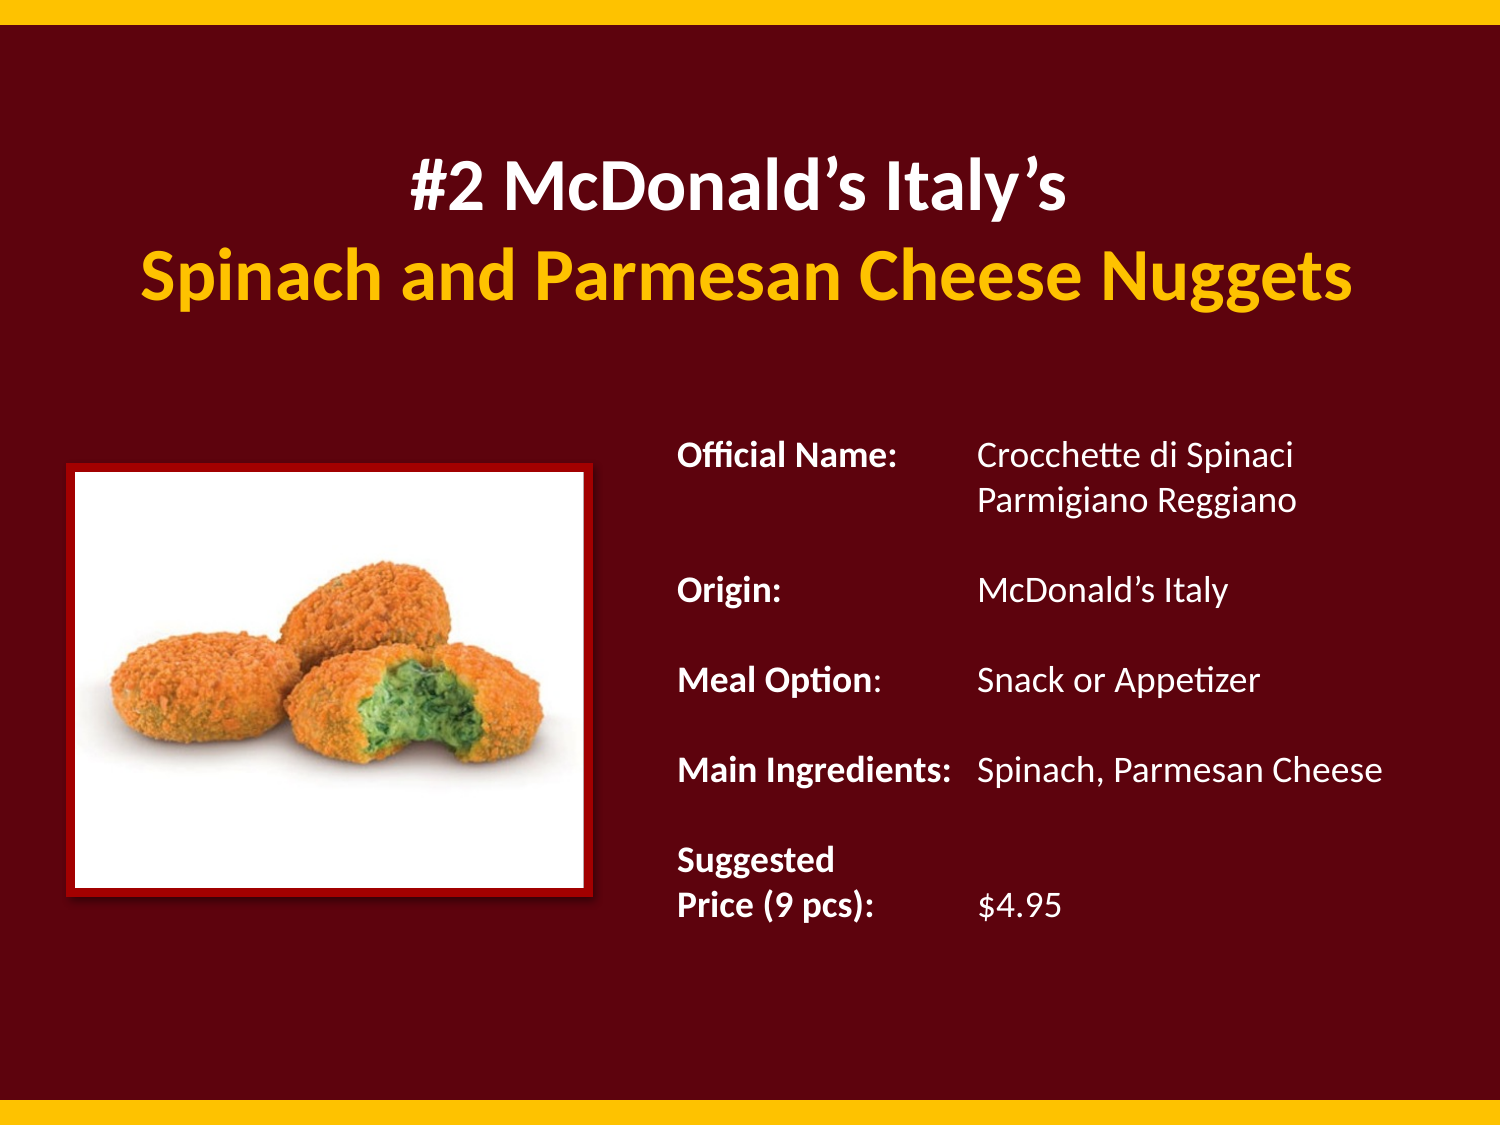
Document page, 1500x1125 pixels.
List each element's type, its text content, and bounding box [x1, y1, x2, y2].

text_box [0, 0, 1500, 27]
text_box #2 McDonald’s Italy’s Spinach and Parmesan Cheese Nuggets [35, 128, 1461, 323]
picture [74, 471, 584, 888]
text_box [0, 1098, 1500, 1125]
text_box Official Name: Crocchette di Spinaci Parmigiano Reggiano Origin: McDonald’s Italy Meal Option: Snack or Appetizer Main Ingredients: Spinach, Parmesan Cheese Suggested Price (9 pcs): $4.95 [662, 422, 1425, 933]
